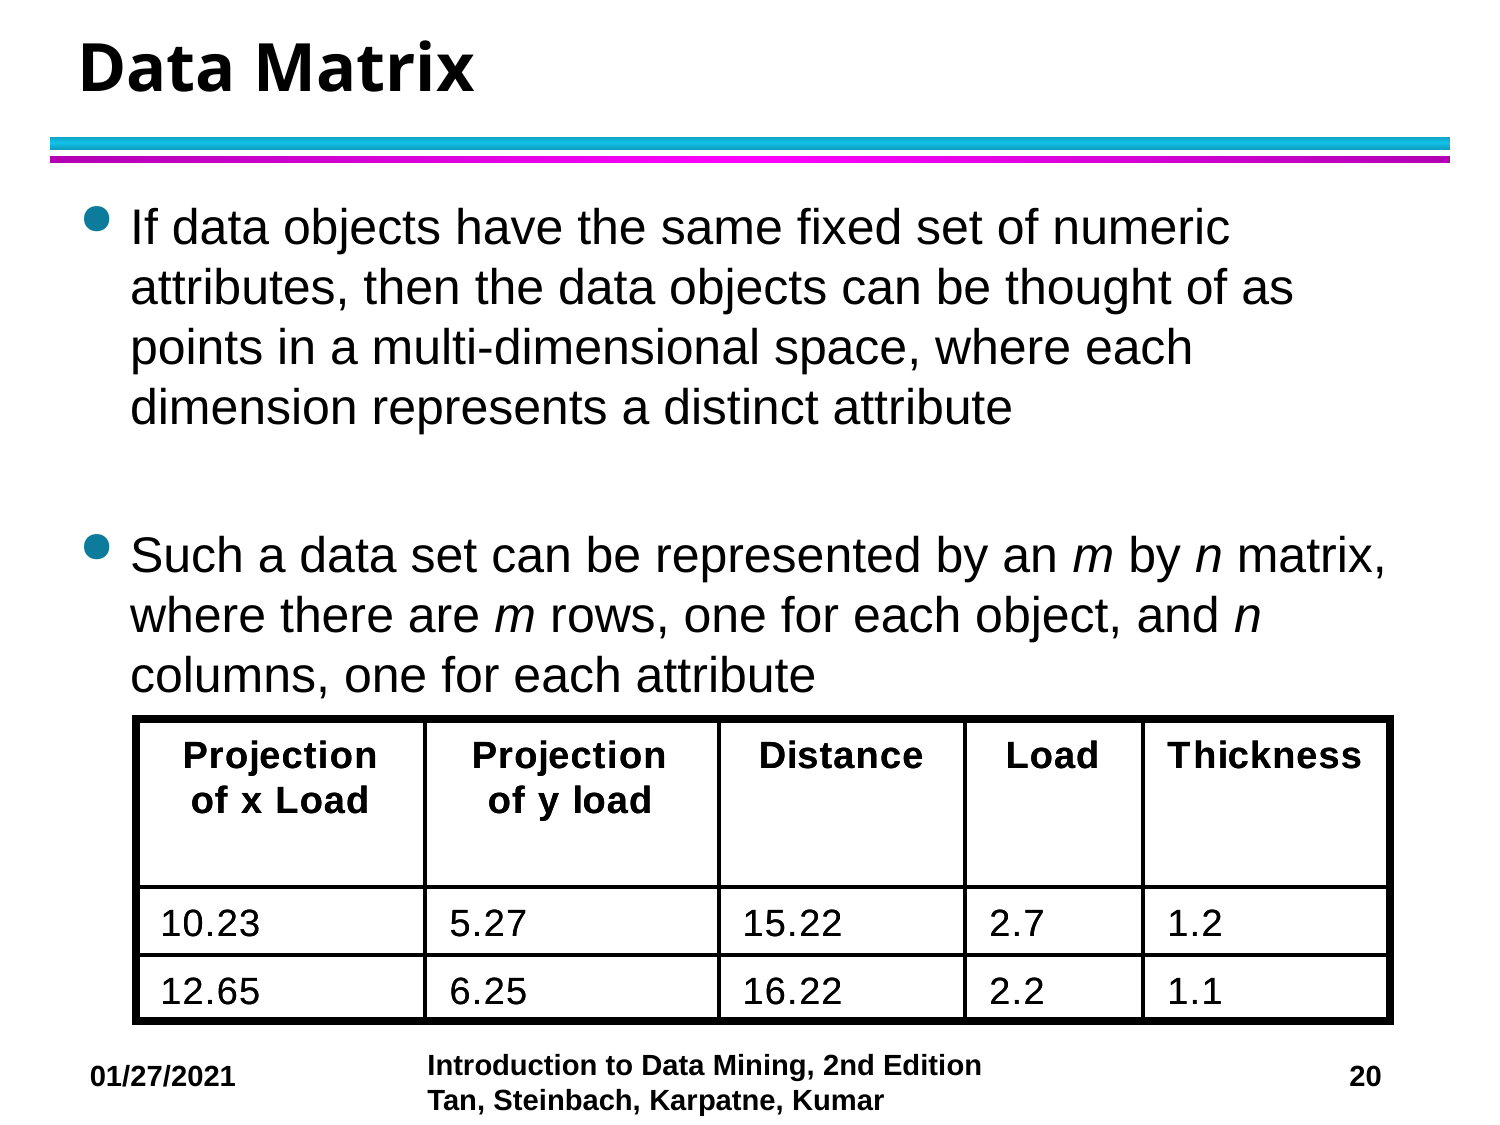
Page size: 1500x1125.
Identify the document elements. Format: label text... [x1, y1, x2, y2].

title Data Matrix [62, 24, 1421, 113]
list If data objects have the same fixed set of numeric attributes, then the data objects can be thought of as points in a multi-dimensional space, where each dimension represents a distinct attribute Such a data set can be represented by an m by n matrix, where there are m rows, one for each object, and n columns, one for each attribute [67, 187, 1432, 700]
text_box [124, 707, 1399, 1038]
